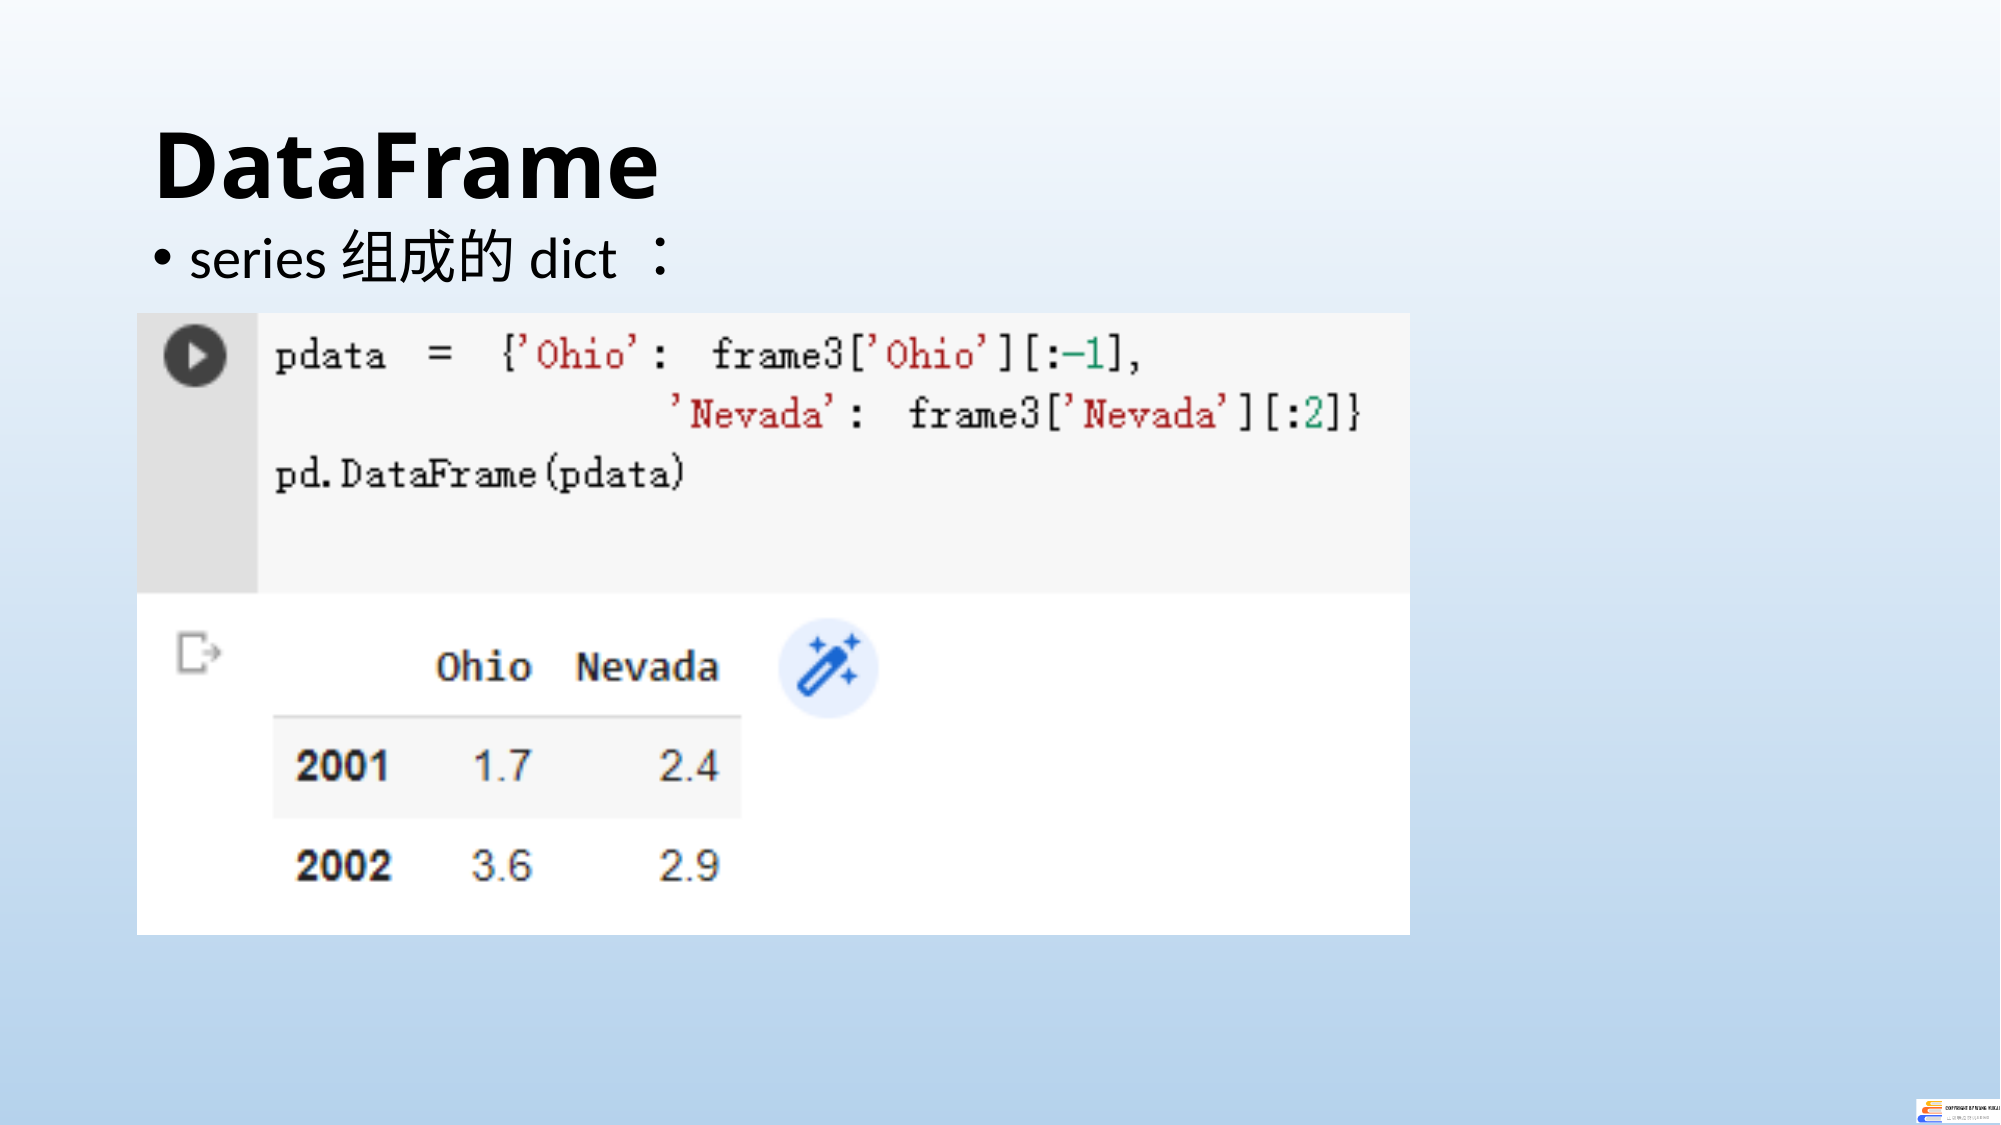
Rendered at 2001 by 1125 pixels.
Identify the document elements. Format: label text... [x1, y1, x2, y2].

picture [137, 313, 1410, 935]
list series组成的dict： [137, 220, 1863, 935]
title DataFrame [137, 59, 1863, 220]
picture [1916, 1099, 2000, 1123]
